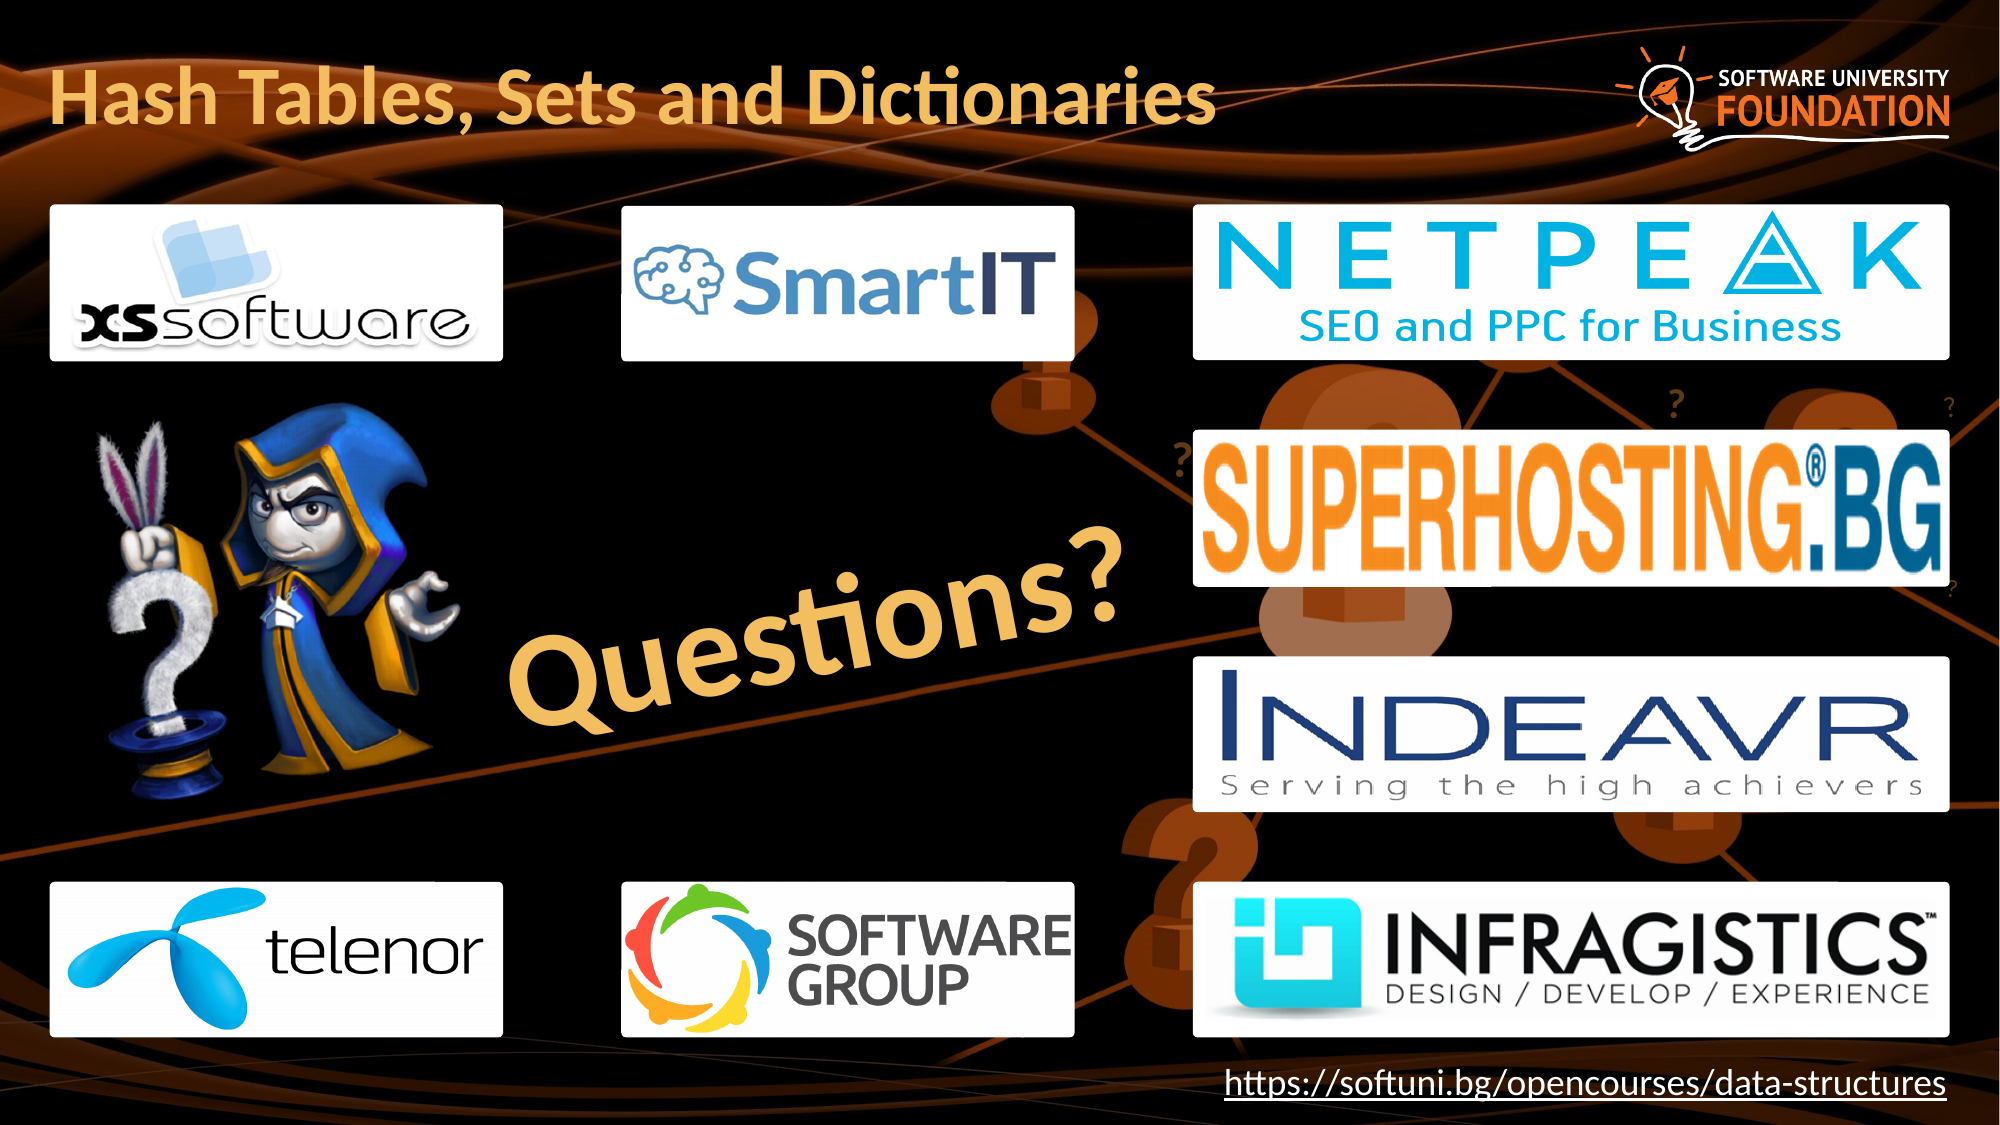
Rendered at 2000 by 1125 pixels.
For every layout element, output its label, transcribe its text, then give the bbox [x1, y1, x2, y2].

list https://softuni.bg/opencourses/data-structures [250, 1050, 1971, 1110]
title Hash Tables, Sets and Dictionaries [30, 6, 1602, 189]
picture [0, 0, 2000, 1125]
